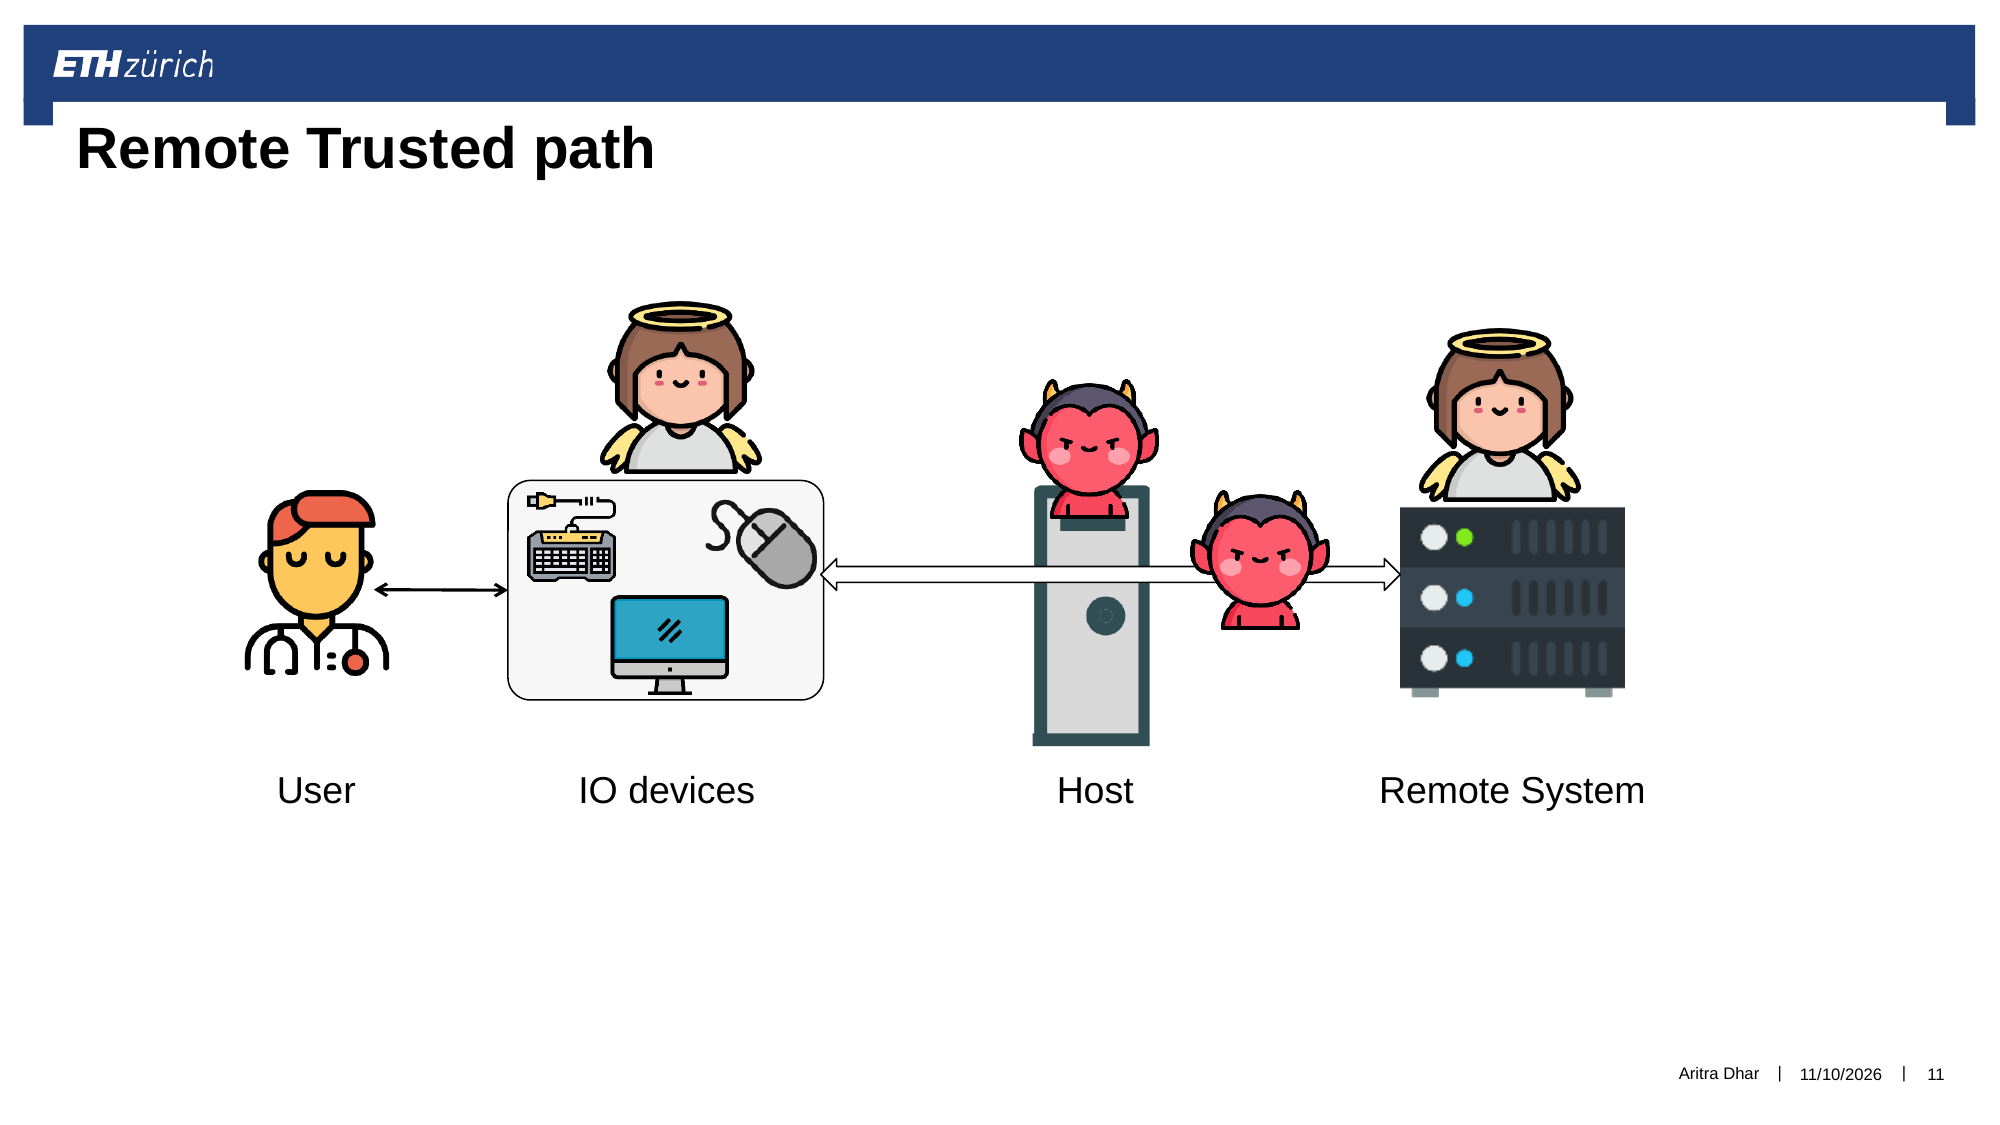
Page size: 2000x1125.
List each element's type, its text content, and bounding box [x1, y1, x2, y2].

picture [593, 301, 767, 475]
picture [605, 595, 734, 695]
picture [223, 490, 410, 676]
picture [526, 492, 616, 582]
text_box [1334, 556, 1394, 593]
text_box [823, 556, 1027, 593]
text_box [1154, 564, 1184, 585]
text_box [505, 478, 826, 703]
text_box Host [1042, 758, 1149, 819]
picture [705, 498, 817, 590]
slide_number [1790, 1034, 1892, 1112]
footer Aritra Dhar [999, 1034, 1760, 1111]
title Remote Trusted path [53, 101, 1946, 262]
slide_number 11 [1906, 1034, 1966, 1112]
text_box IO devices [563, 758, 771, 819]
picture [1019, 379, 1159, 747]
picture [1399, 328, 1625, 716]
picture [1189, 490, 1330, 630]
text_box User [262, 758, 371, 819]
text_box Remote System [1364, 758, 1661, 819]
